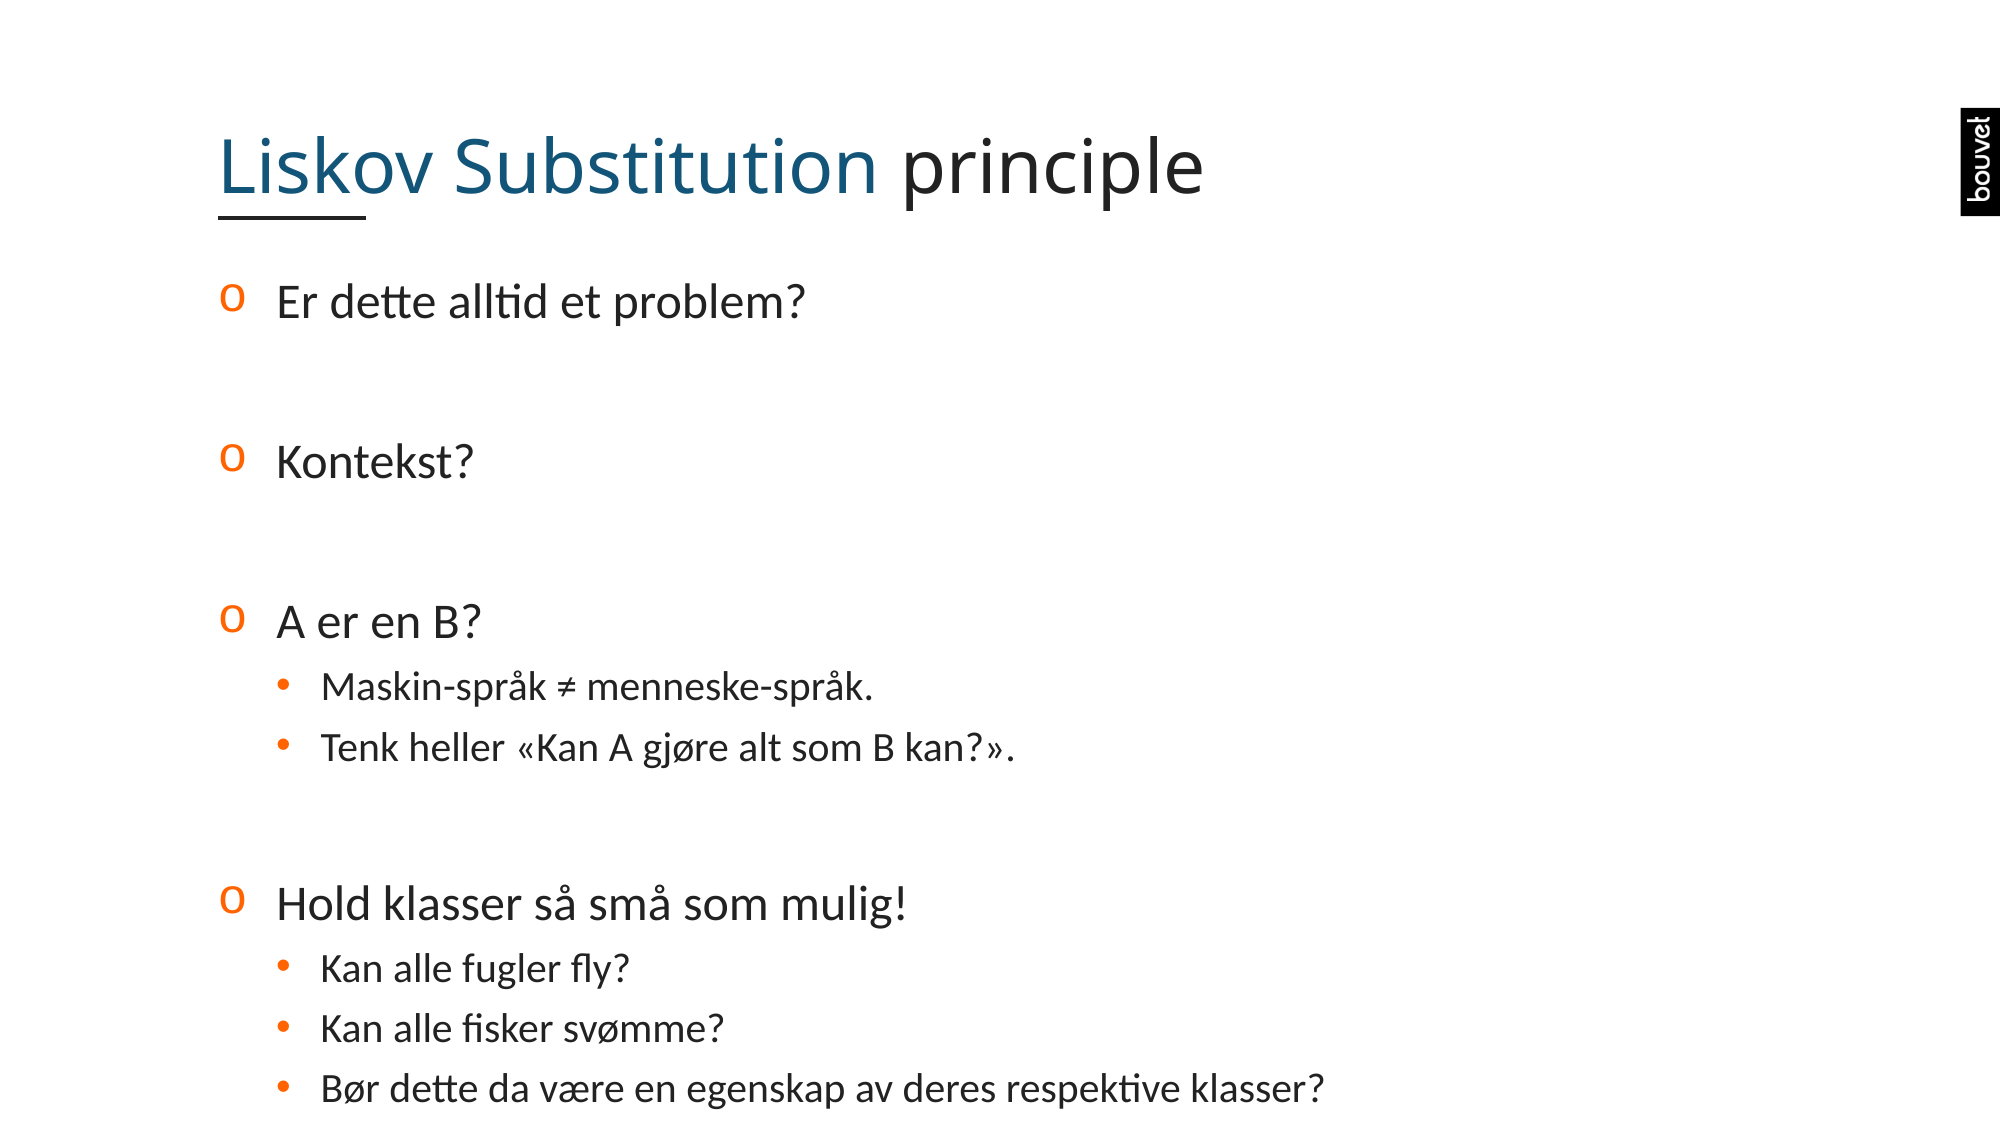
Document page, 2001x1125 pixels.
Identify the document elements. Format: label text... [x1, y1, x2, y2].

title Liskov Substitution principle [202, 59, 1867, 218]
list Er dette alltid et problem? Kontekst? A er en B? Maskin-språk ≠ menneske-språk. Tenk heller «Kan A gjøre alt som B kan?». Hold klasser så små som mulig! Kan alle fugler fly? Kan alle fisker svømme? Bør dette da være en egenskap av deres respektive klasser? [202, 260, 1578, 975]
